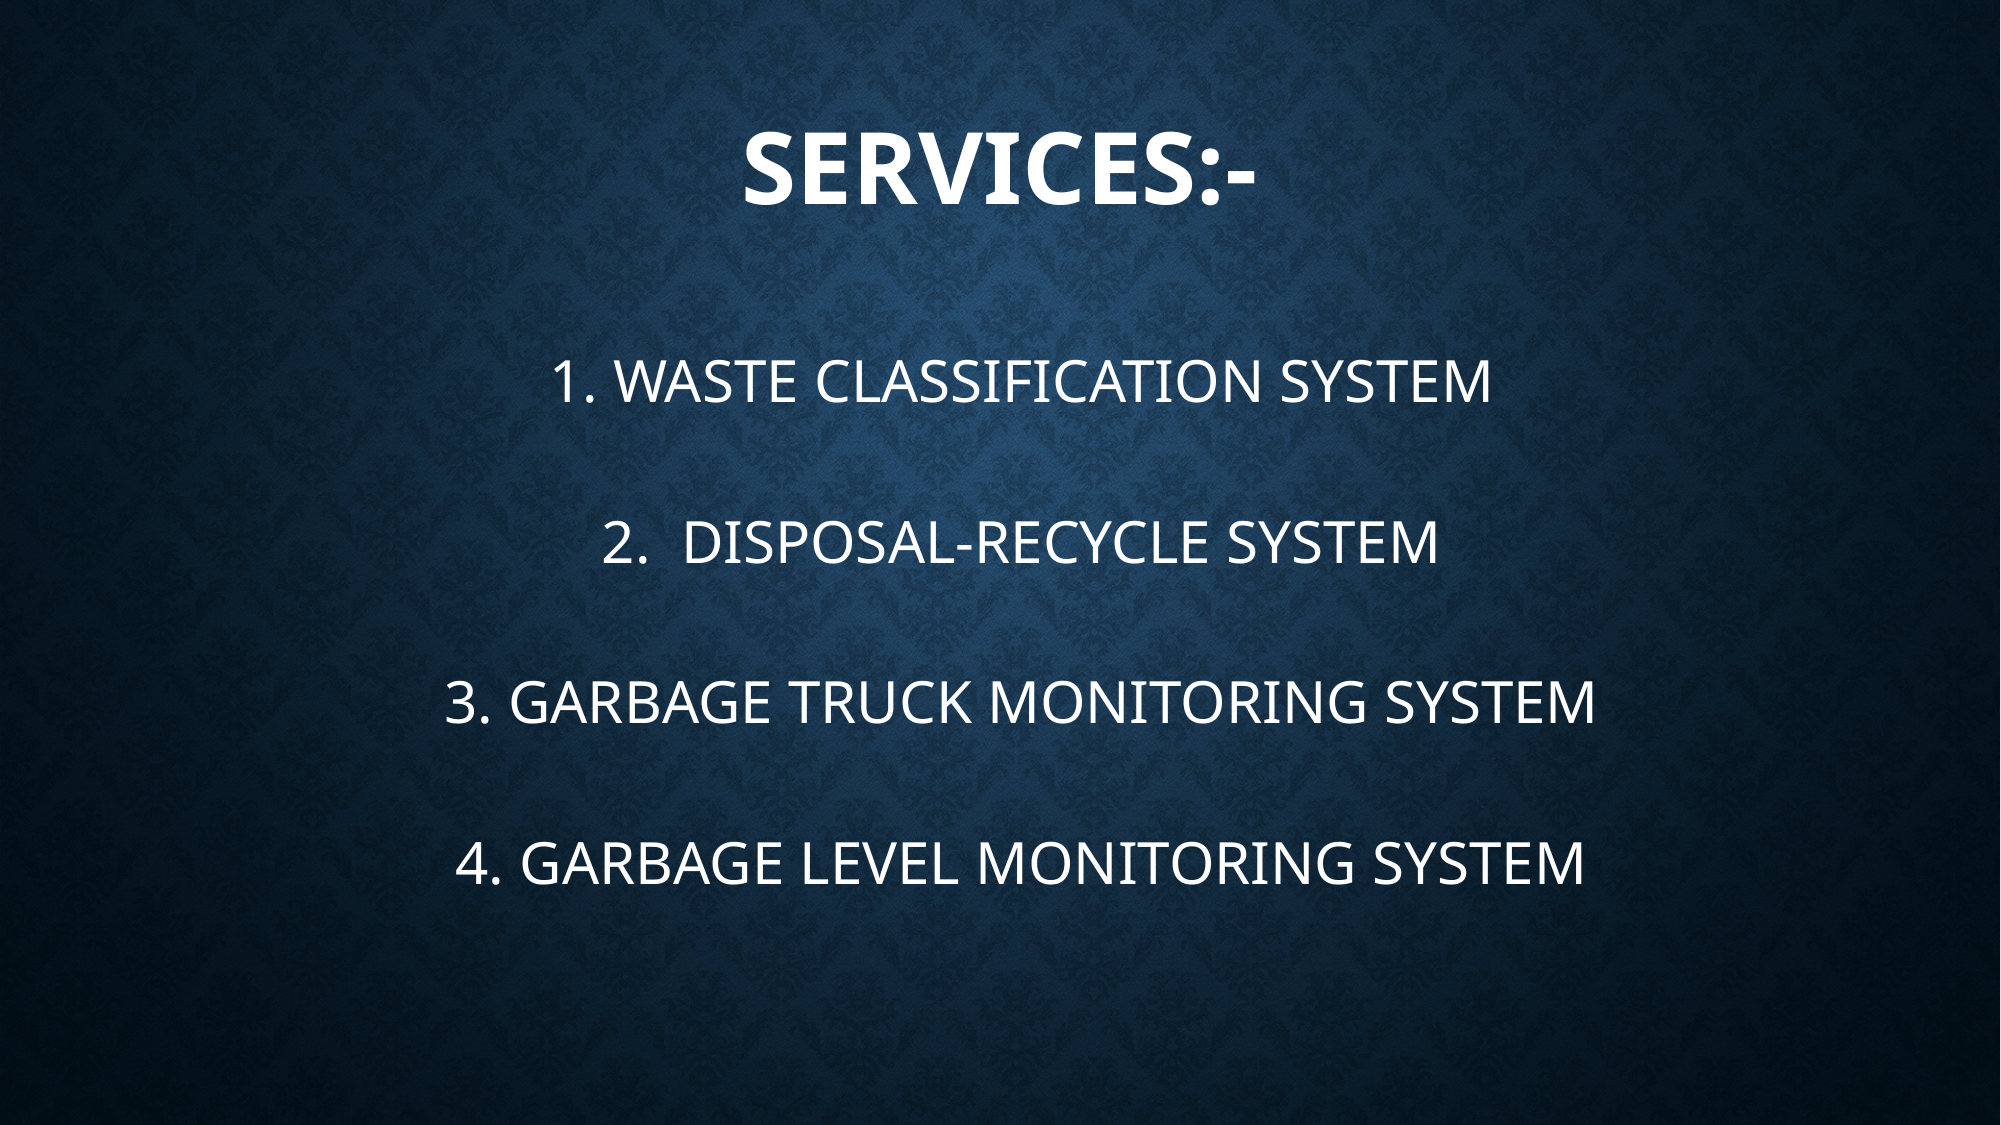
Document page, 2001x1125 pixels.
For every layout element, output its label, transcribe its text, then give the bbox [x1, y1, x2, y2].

title SERVICES:- [261, 72, 1739, 234]
subtitle 1. WASTE CLASSIFICATION SYSTEM 2. DISPOSAL-RECYCLE SYSTEM 3. GARBAGE TRUCK MONITORING SYSTEM 4. GARBAGE LEVEL MONITORING SYSTEM [126, 267, 1918, 1004]
